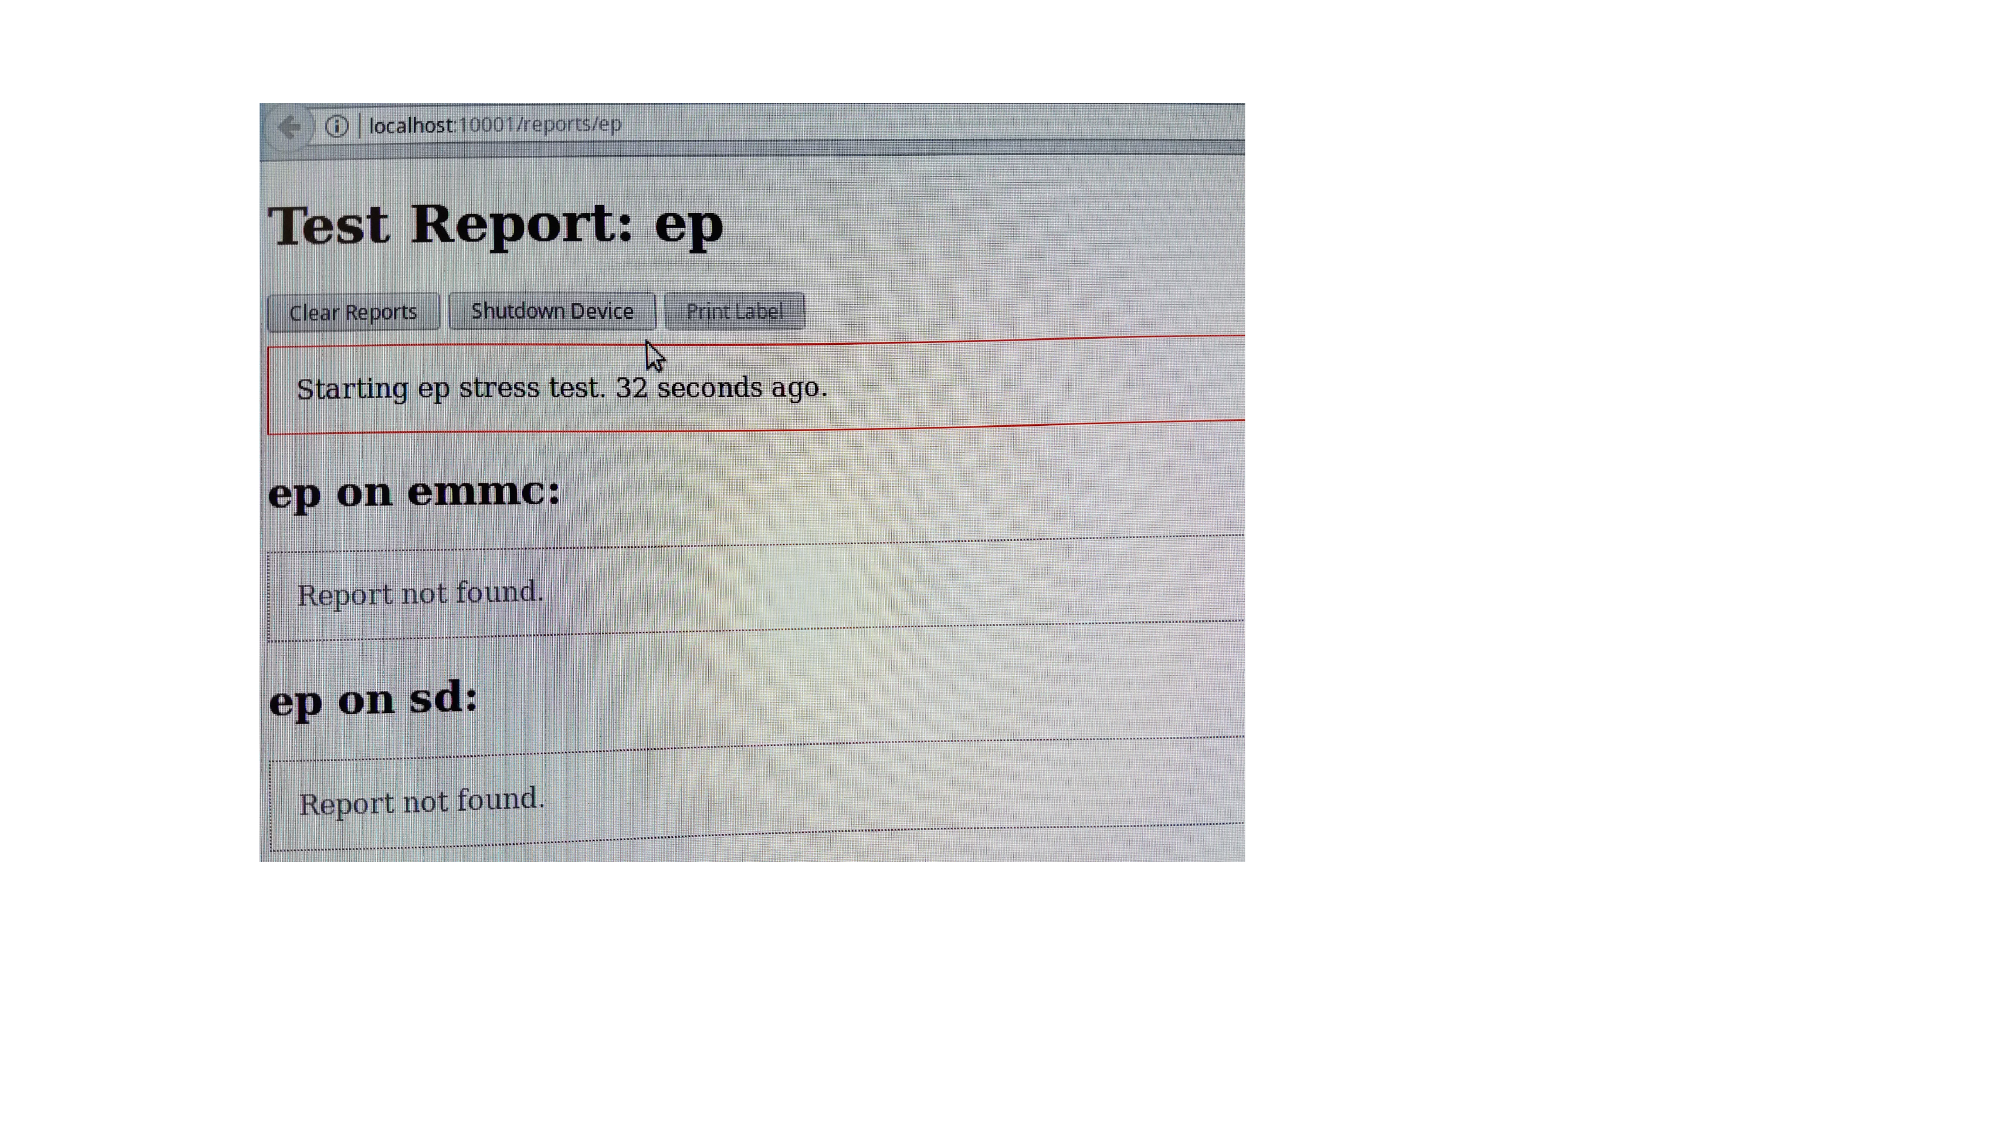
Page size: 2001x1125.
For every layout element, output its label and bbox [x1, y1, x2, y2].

picture [259, 102, 1246, 862]
